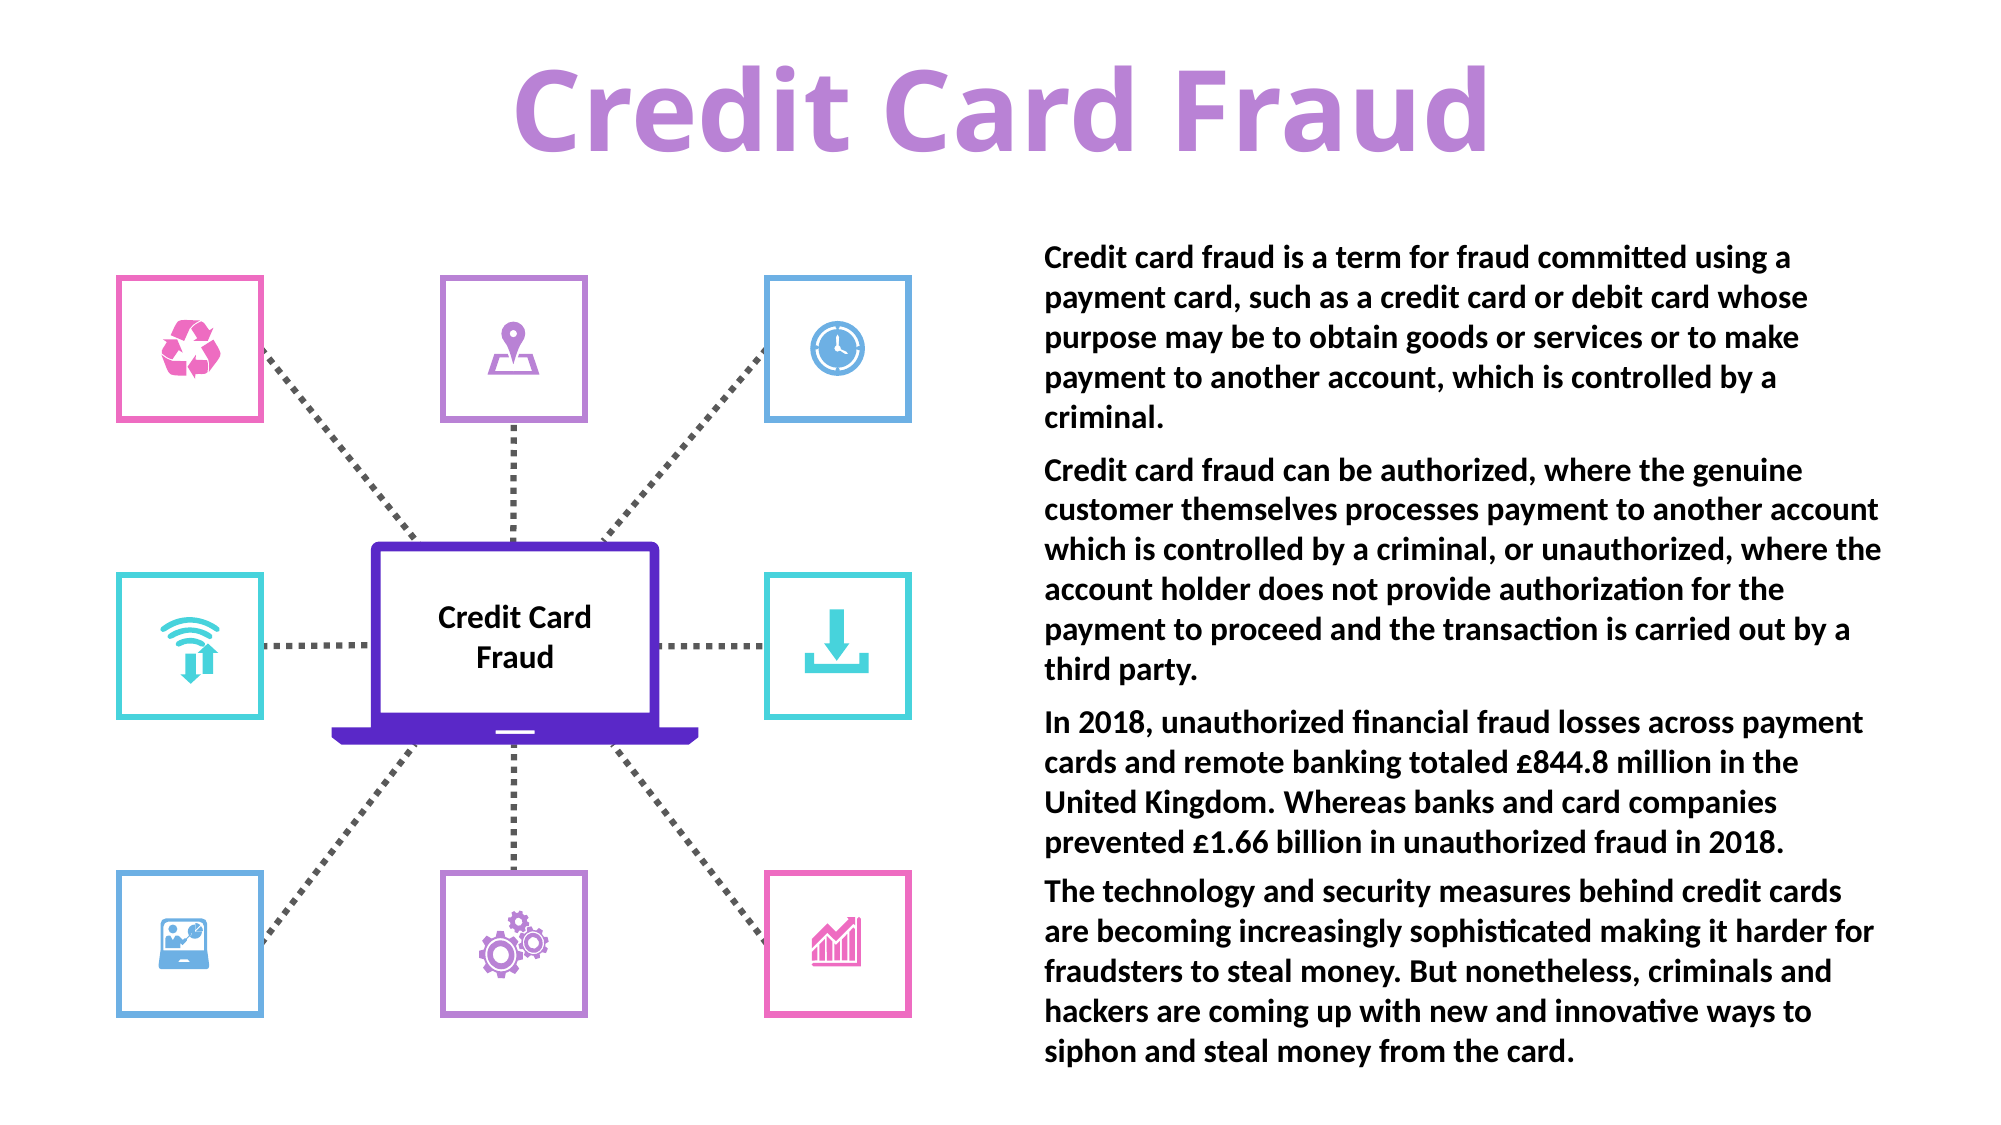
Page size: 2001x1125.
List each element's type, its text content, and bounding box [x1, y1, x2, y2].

text_box [442, 872, 586, 1016]
text_box [159, 318, 222, 383]
text_box [766, 872, 909, 1016]
text_box [804, 608, 870, 674]
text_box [261, 744, 416, 944]
text_box [118, 872, 262, 1016]
text_box [159, 616, 221, 641]
text_box [766, 277, 909, 420]
text_box [478, 909, 550, 980]
text_box Credit card fraud is a term for fraud committed using a payment card, such as a credit card or debit card whose purpose may be to obtain goods or services or to make payment to another account, which is controlled by a criminal. [1029, 227, 1904, 443]
list Credit Card Fraud [53, 55, 1952, 175]
text_box Credit Card Fraud [407, 588, 623, 683]
text_box [766, 574, 909, 718]
text_box [810, 915, 862, 968]
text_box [612, 744, 767, 944]
text_box [118, 574, 262, 718]
text_box [118, 277, 262, 420]
text_box [809, 319, 867, 377]
text_box [157, 917, 211, 971]
text_box [174, 636, 221, 686]
text_box The technology and security measures behind credit cards are becoming increasingly sophisticated making it harder for fraudsters to steal money. But nonetheless, criminals and hackers are coming up with new and innovative ways to siphon and steal money from the card. [1029, 862, 1904, 1077]
text_box Credit card fraud can be authorized, where the genuine customer themselves processes payment to another account which is controlled by a criminal, or unauthorized, where the account holder does not provide authorization for the payment to proceed and the transaction is carried out by a third party. [1029, 443, 1904, 693]
text_box [486, 320, 541, 376]
text_box [442, 277, 586, 420]
text_box In 2018, unauthorized financial fraud losses across payment cards and remote banking totaled £844.8 million in the United Kingdom. Whereas banks and card companies prevented £1.66 billion in unauthorized fraud in 2018. [1029, 693, 1904, 862]
text_box [330, 540, 700, 746]
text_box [603, 348, 767, 541]
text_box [261, 348, 419, 544]
